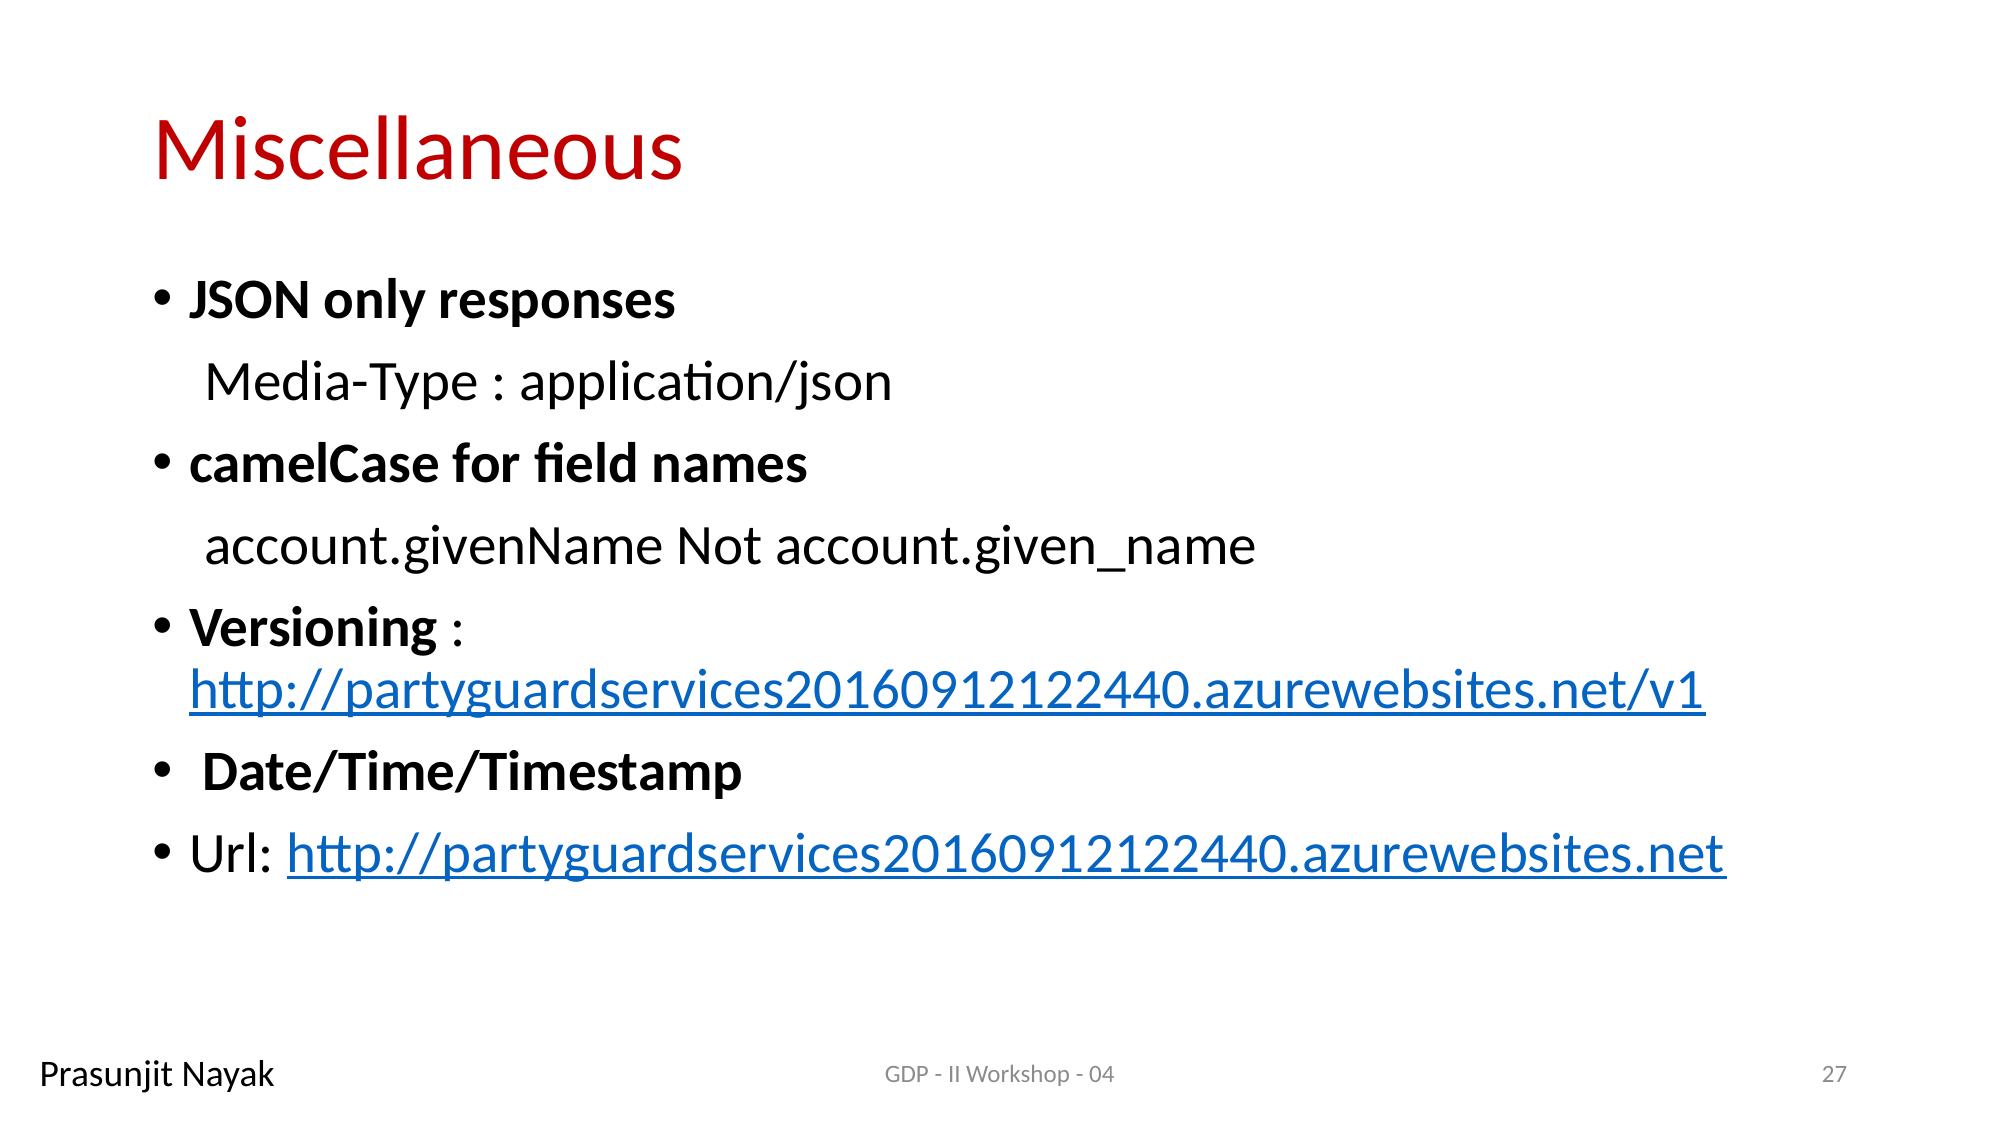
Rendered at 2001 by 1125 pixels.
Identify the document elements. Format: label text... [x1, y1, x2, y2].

text_box Prasunjit Nayak [24, 1041, 290, 1102]
slide_number 27 [1412, 1042, 1863, 1103]
list JSON only responses Media-Type : application/json camelCase for field names account.givenName Not account.given_name Versioning : http://partyguardservices20160912122440.azurewebsites.net/v1 Date/Time/Timestamp Url: http://partyguardservices20160912122440.azurewebsites.net [137, 261, 1863, 976]
footer GDP - II Workshop - 04 [662, 1042, 1338, 1103]
title Miscellaneous [137, 59, 1863, 240]
